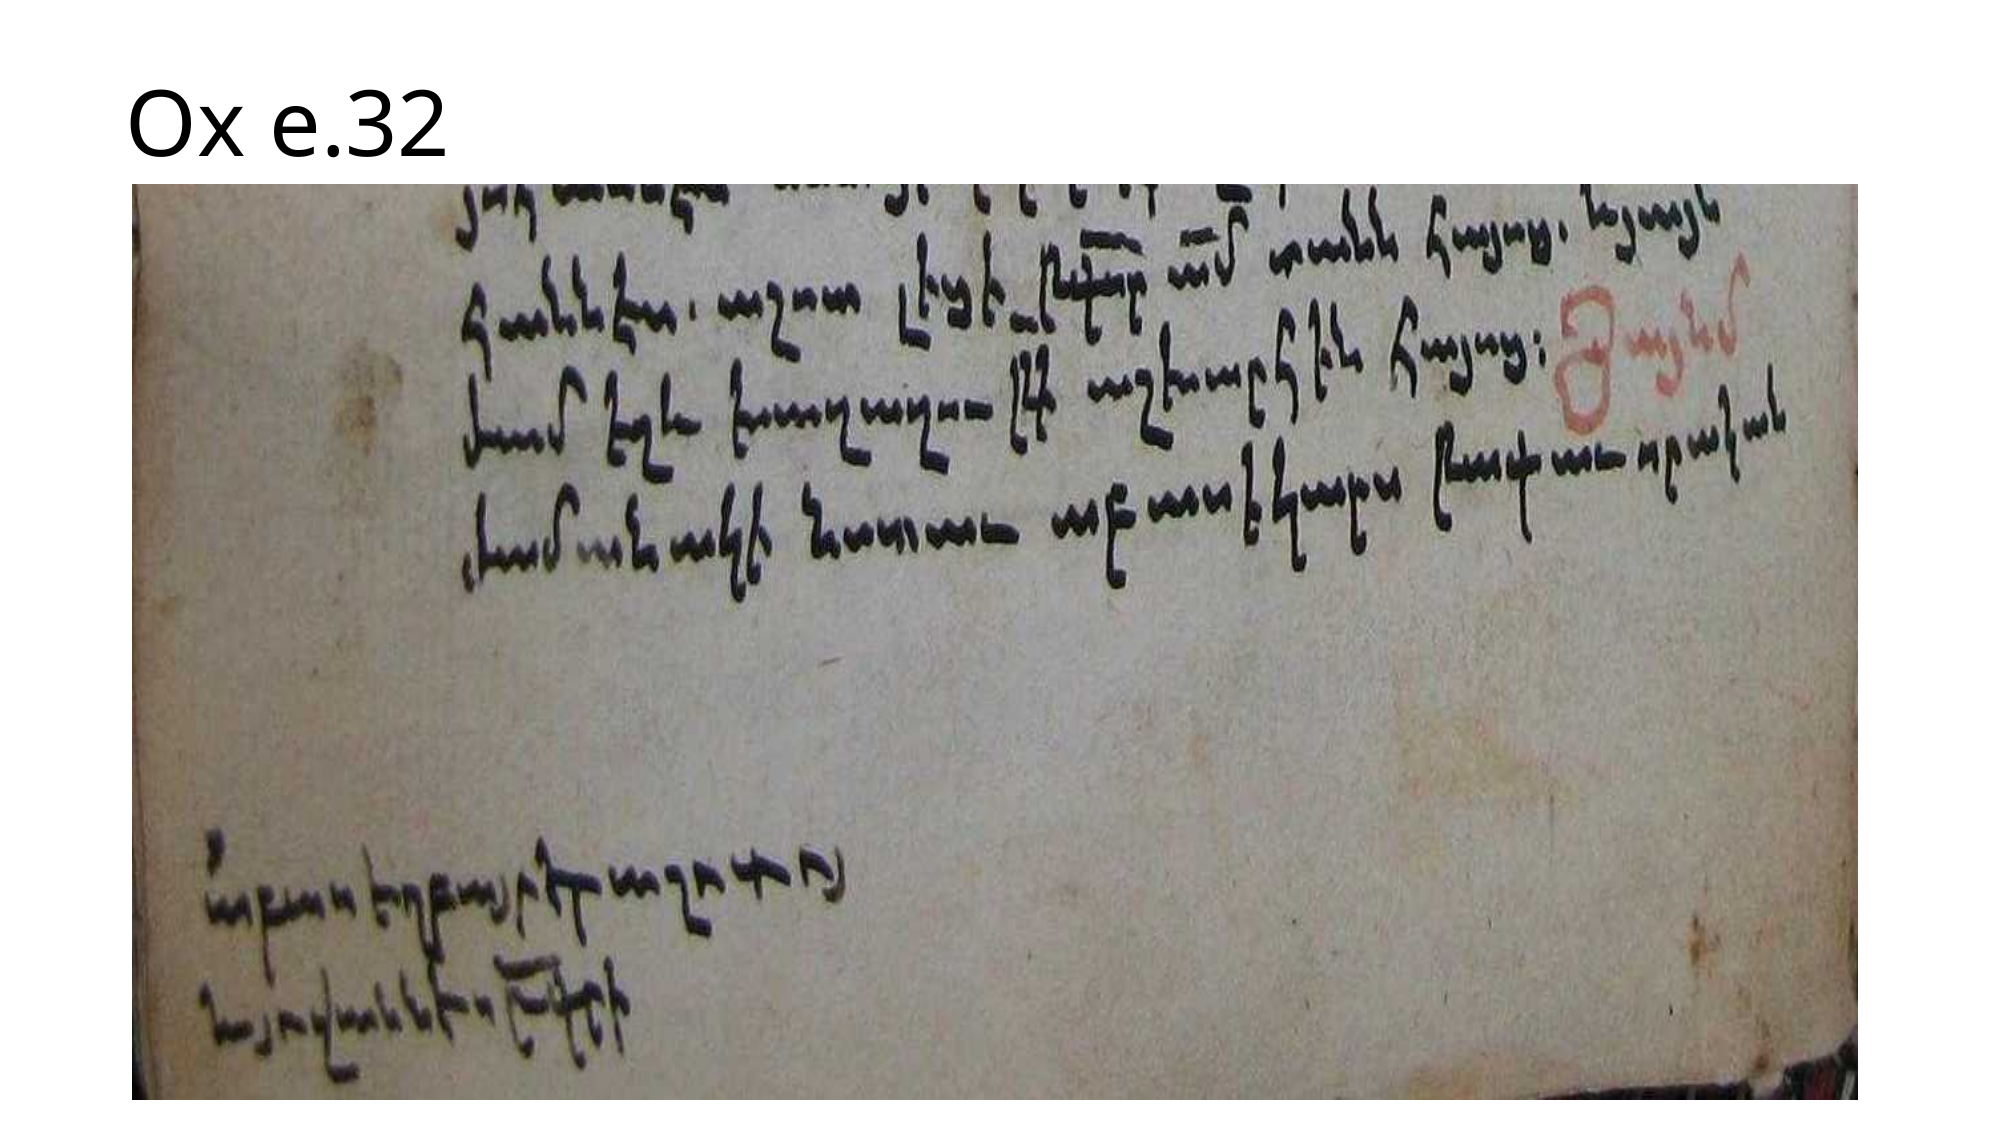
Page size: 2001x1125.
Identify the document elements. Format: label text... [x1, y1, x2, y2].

title Ox e.32 [110, 18, 1836, 236]
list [132, 184, 1858, 1100]
